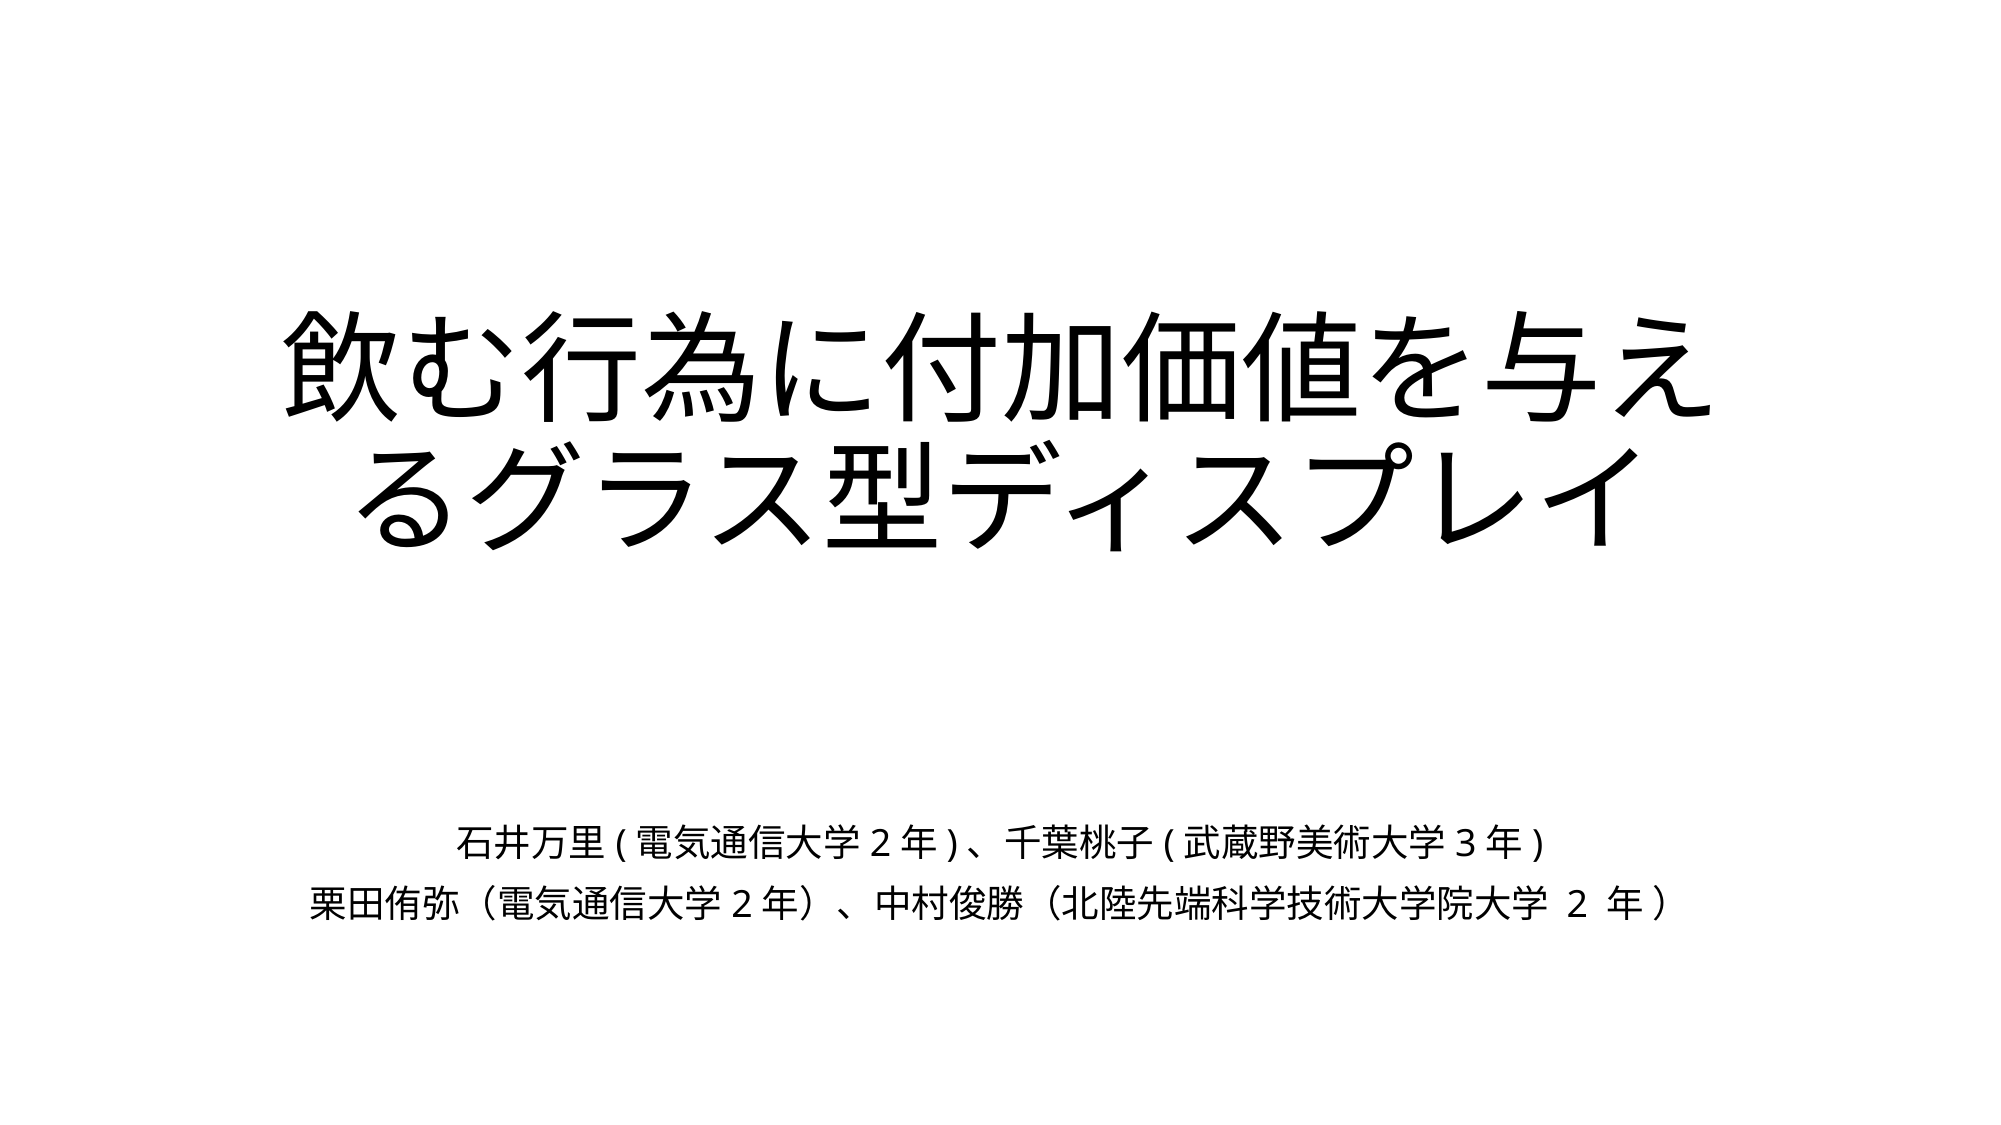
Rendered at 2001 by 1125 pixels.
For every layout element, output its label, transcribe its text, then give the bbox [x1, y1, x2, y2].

subtitle 石井万里(電気通信大学2年)、千葉桃子(武蔵野美術大学3年) 栗田侑弥（電気通信大学2年）、中村俊勝（北陸先端科学技術大学院大学 2 年 ） [132, 816, 1868, 941]
title 飲む行為に付加価値を与えるグラス型ディスプレイ [249, 184, 1750, 576]
